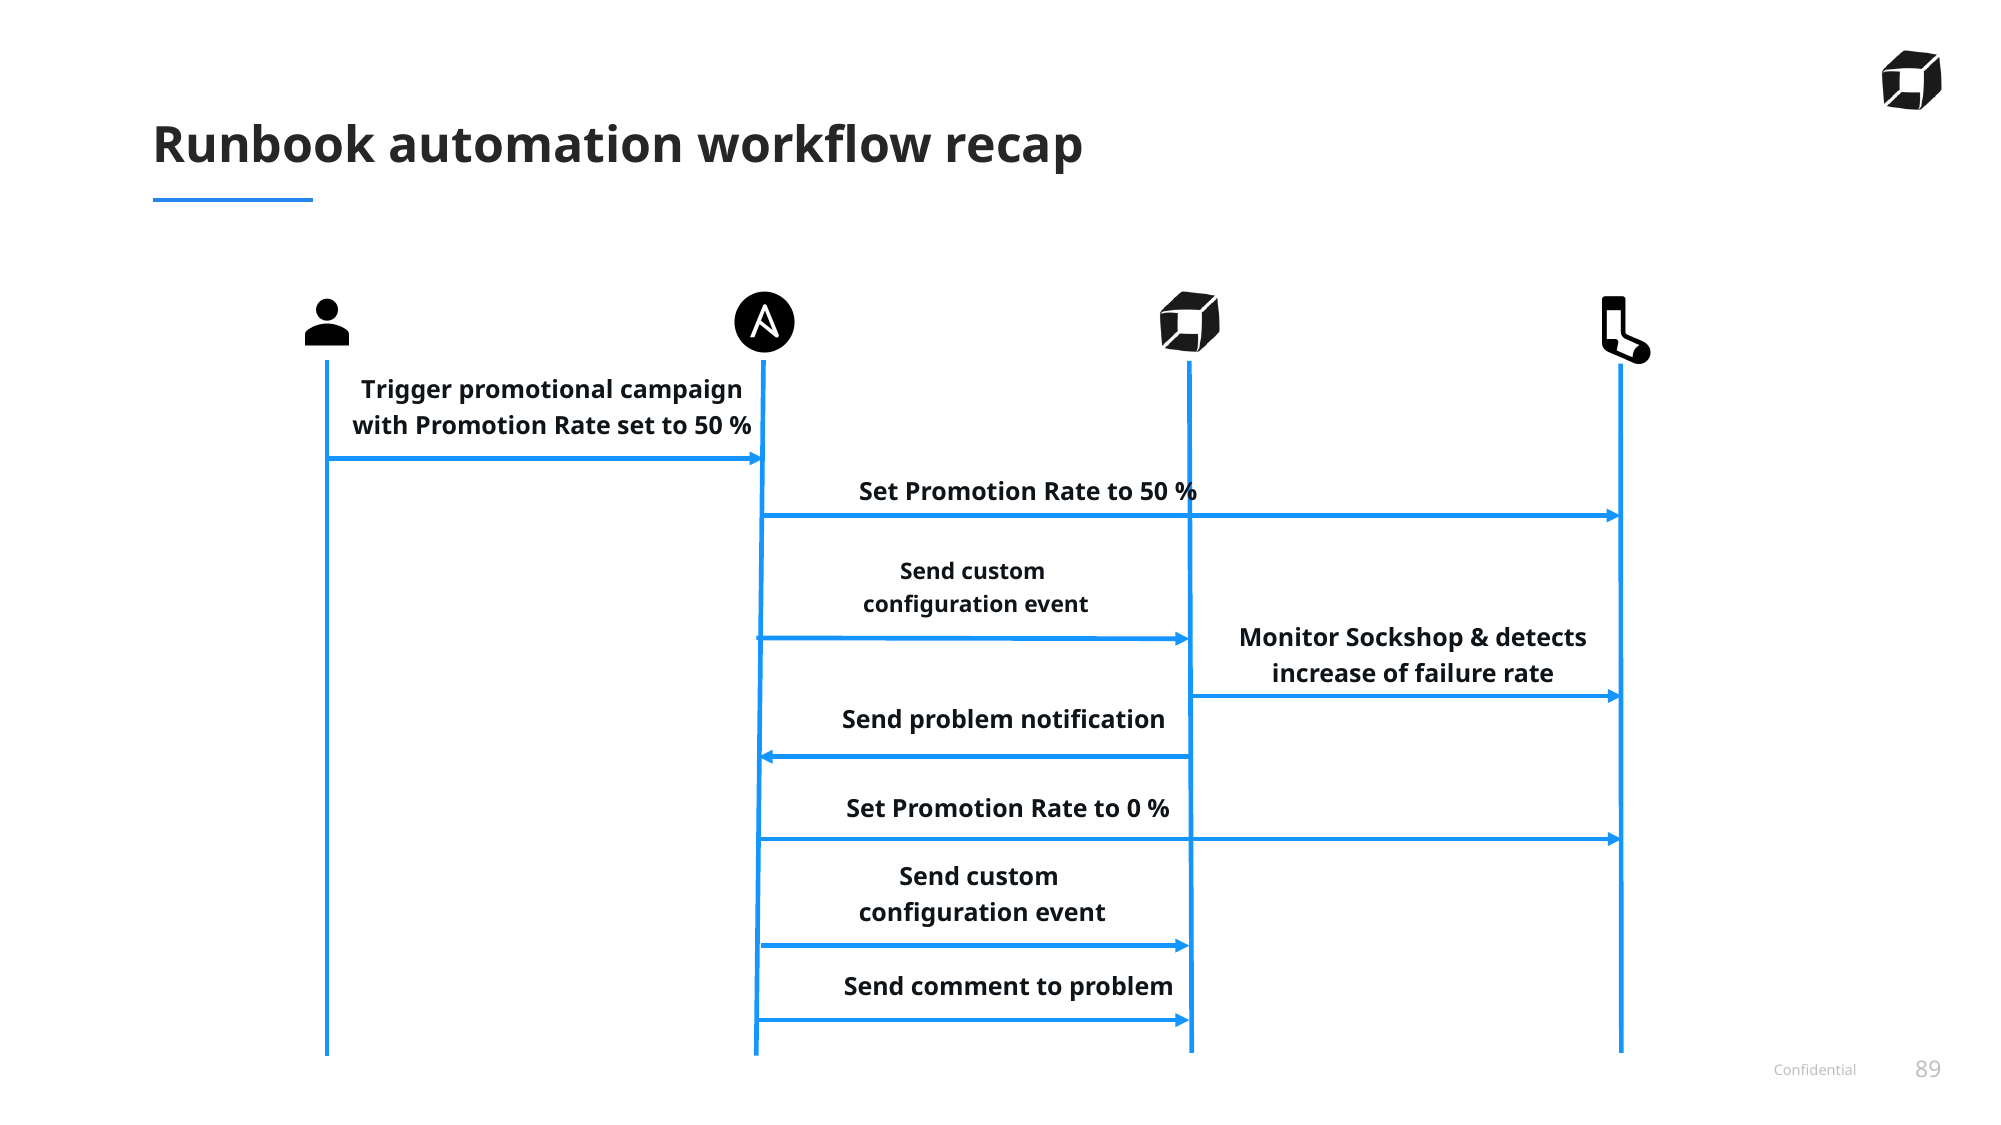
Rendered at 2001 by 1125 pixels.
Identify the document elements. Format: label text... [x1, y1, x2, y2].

text_box Send problem notification [842, 697, 1086, 743]
picture [294, 289, 360, 355]
text_box Set Promotion Rate to 0 % [846, 786, 1091, 832]
picture [1583, 288, 1659, 364]
text_box Set Promotion Rate to 50 % [859, 469, 1104, 514]
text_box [756, 459, 764, 637]
title Runbook automation workflow recap [137, 59, 1863, 181]
picture [1881, 50, 1942, 110]
picture [726, 284, 802, 360]
text_box Monitor Sockshop & detects increase of failure rate [1291, 615, 1536, 660]
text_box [756, 1021, 764, 1056]
text_box Trigger promotional campaign with Promotion Rate set to 50 % [430, 368, 675, 413]
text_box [756, 360, 764, 458]
text_box Send custom configuration event [852, 854, 1097, 932]
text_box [756, 639, 764, 1020]
text_box Send comment to problem [843, 964, 1088, 1010]
picture [1159, 291, 1220, 352]
text_box Send custom configuration event [853, 551, 1098, 618]
